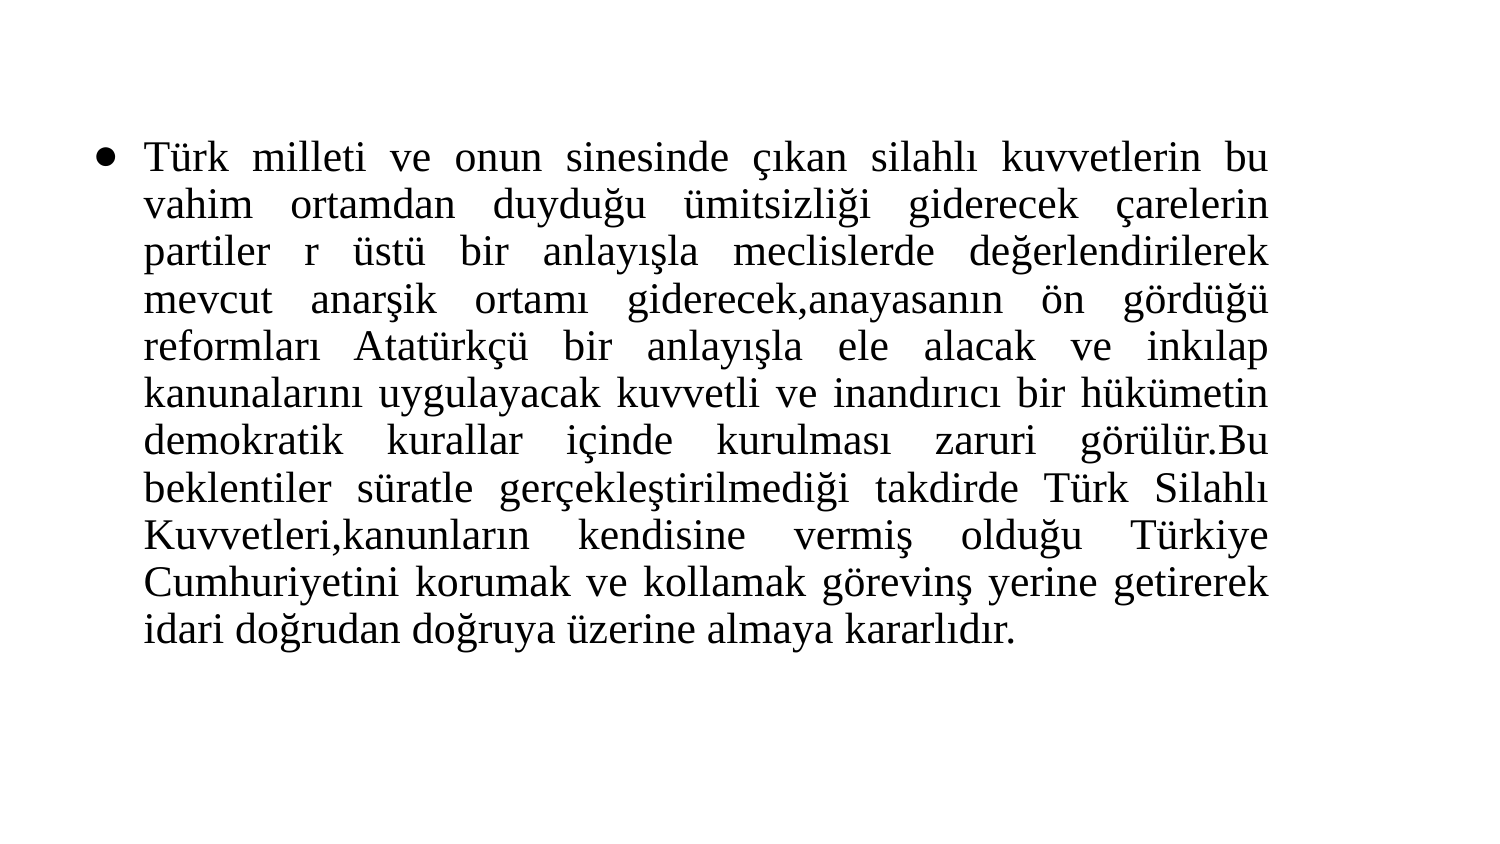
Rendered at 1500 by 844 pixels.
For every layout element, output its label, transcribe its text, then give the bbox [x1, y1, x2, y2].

list Türk milleti ve onun sinesinde çıkan silahlı kuvvetlerin bu vahim ortamdan duyduğu ümitsizliği giderecek çarelerin partiler r üstü bir anlayışla meclislerde değerlendirilerek mevcut anarşik ortamı giderecek,anayasanın ön gördüğü reformları Atatürkçü bir anlayışla ele alacak ve inkılap kanunalarını uygulayacak kuvvetli ve inandırıcı bir hükümetin demokratik kurallar içinde kurulması zaruri görülür.Bu beklentiler süratle gerçekleştirilmediği takdirde Türk Silahlı Kuvvetleri,kanunların kendisine vermiş olduğu Türkiye Cumhuriyetini korumak ve kollamak görevinş yerine getirerek idari doğrudan doğruya üzerine almaya kararlıdır. [53, 118, 1285, 521]
